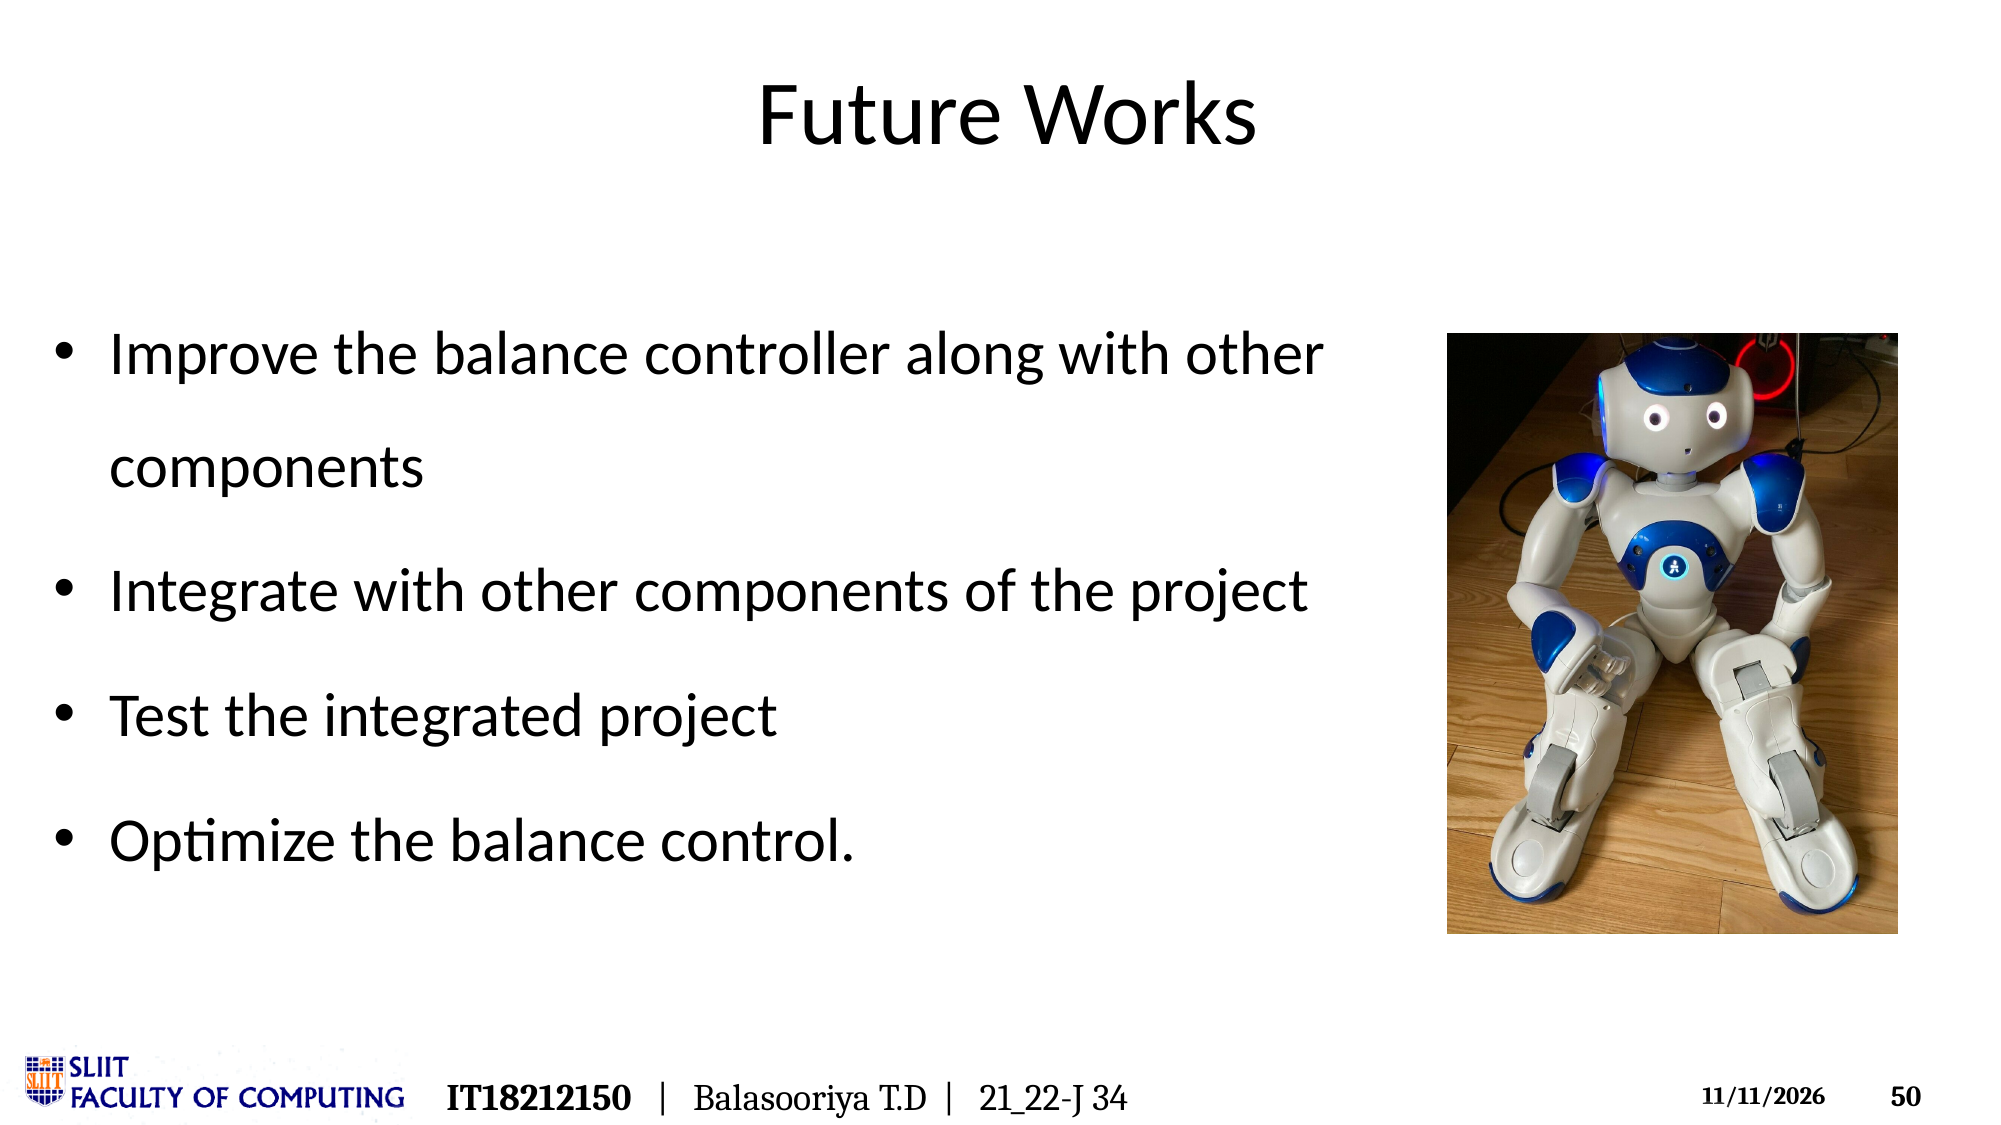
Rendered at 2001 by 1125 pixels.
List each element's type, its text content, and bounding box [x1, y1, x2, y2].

list Improve the balance controller along with other components Integrate with other components of the project Test the integrated project Optimize the balance control. [38, 267, 1414, 1118]
picture [0, 1045, 123, 1124]
title Future Works [50, 50, 1967, 180]
picture [1446, 332, 1898, 934]
